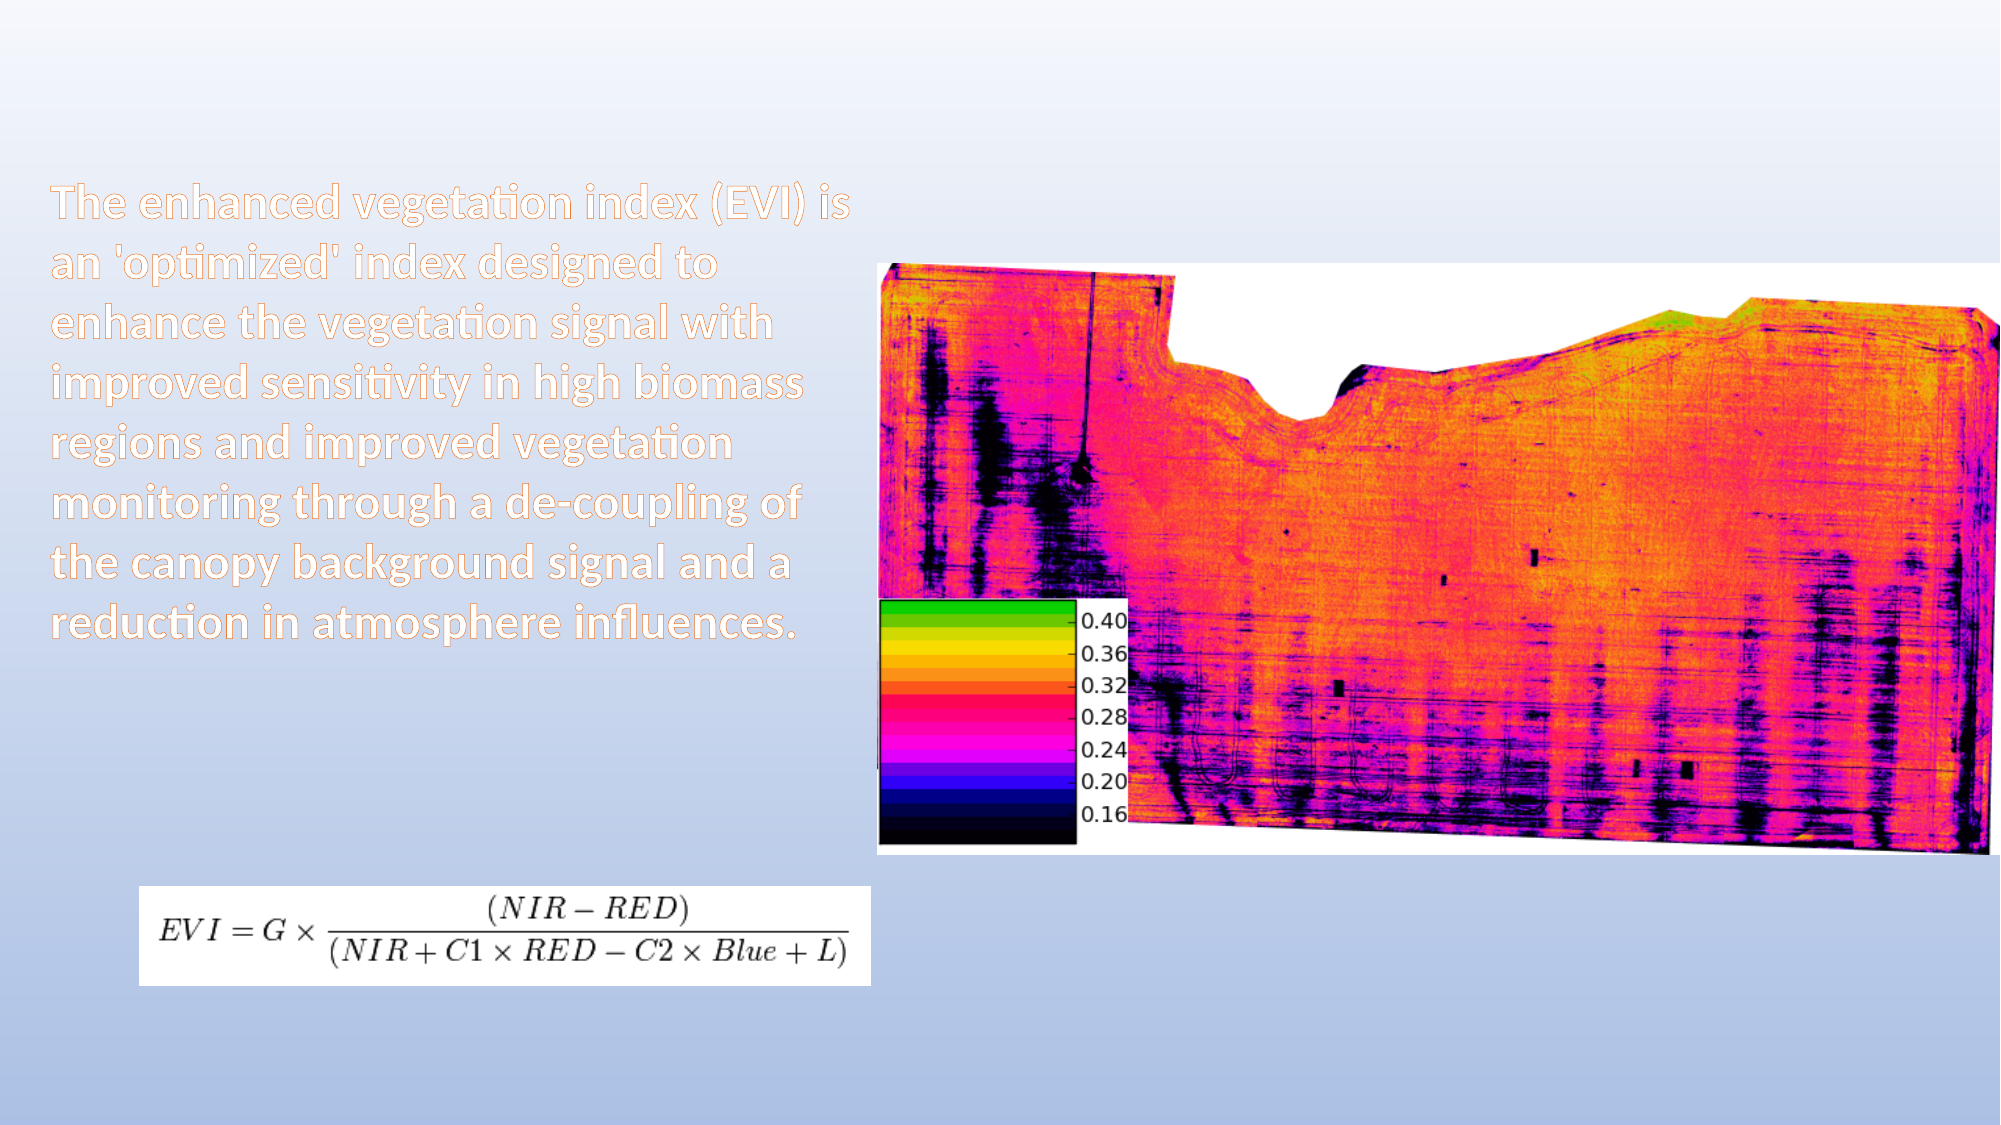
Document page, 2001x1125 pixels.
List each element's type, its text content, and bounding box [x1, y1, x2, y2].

text_box The enhanced vegetation index (EVI) is an 'optimized' index designed to enhance the vegetation signal with improved sensitivity in high biomass regions and improved vegetation monitoring through a de-coupling of the canopy background signal and a reduction in atmosphere influences. [35, 161, 871, 656]
picture [139, 885, 871, 987]
picture [877, 263, 2000, 855]
